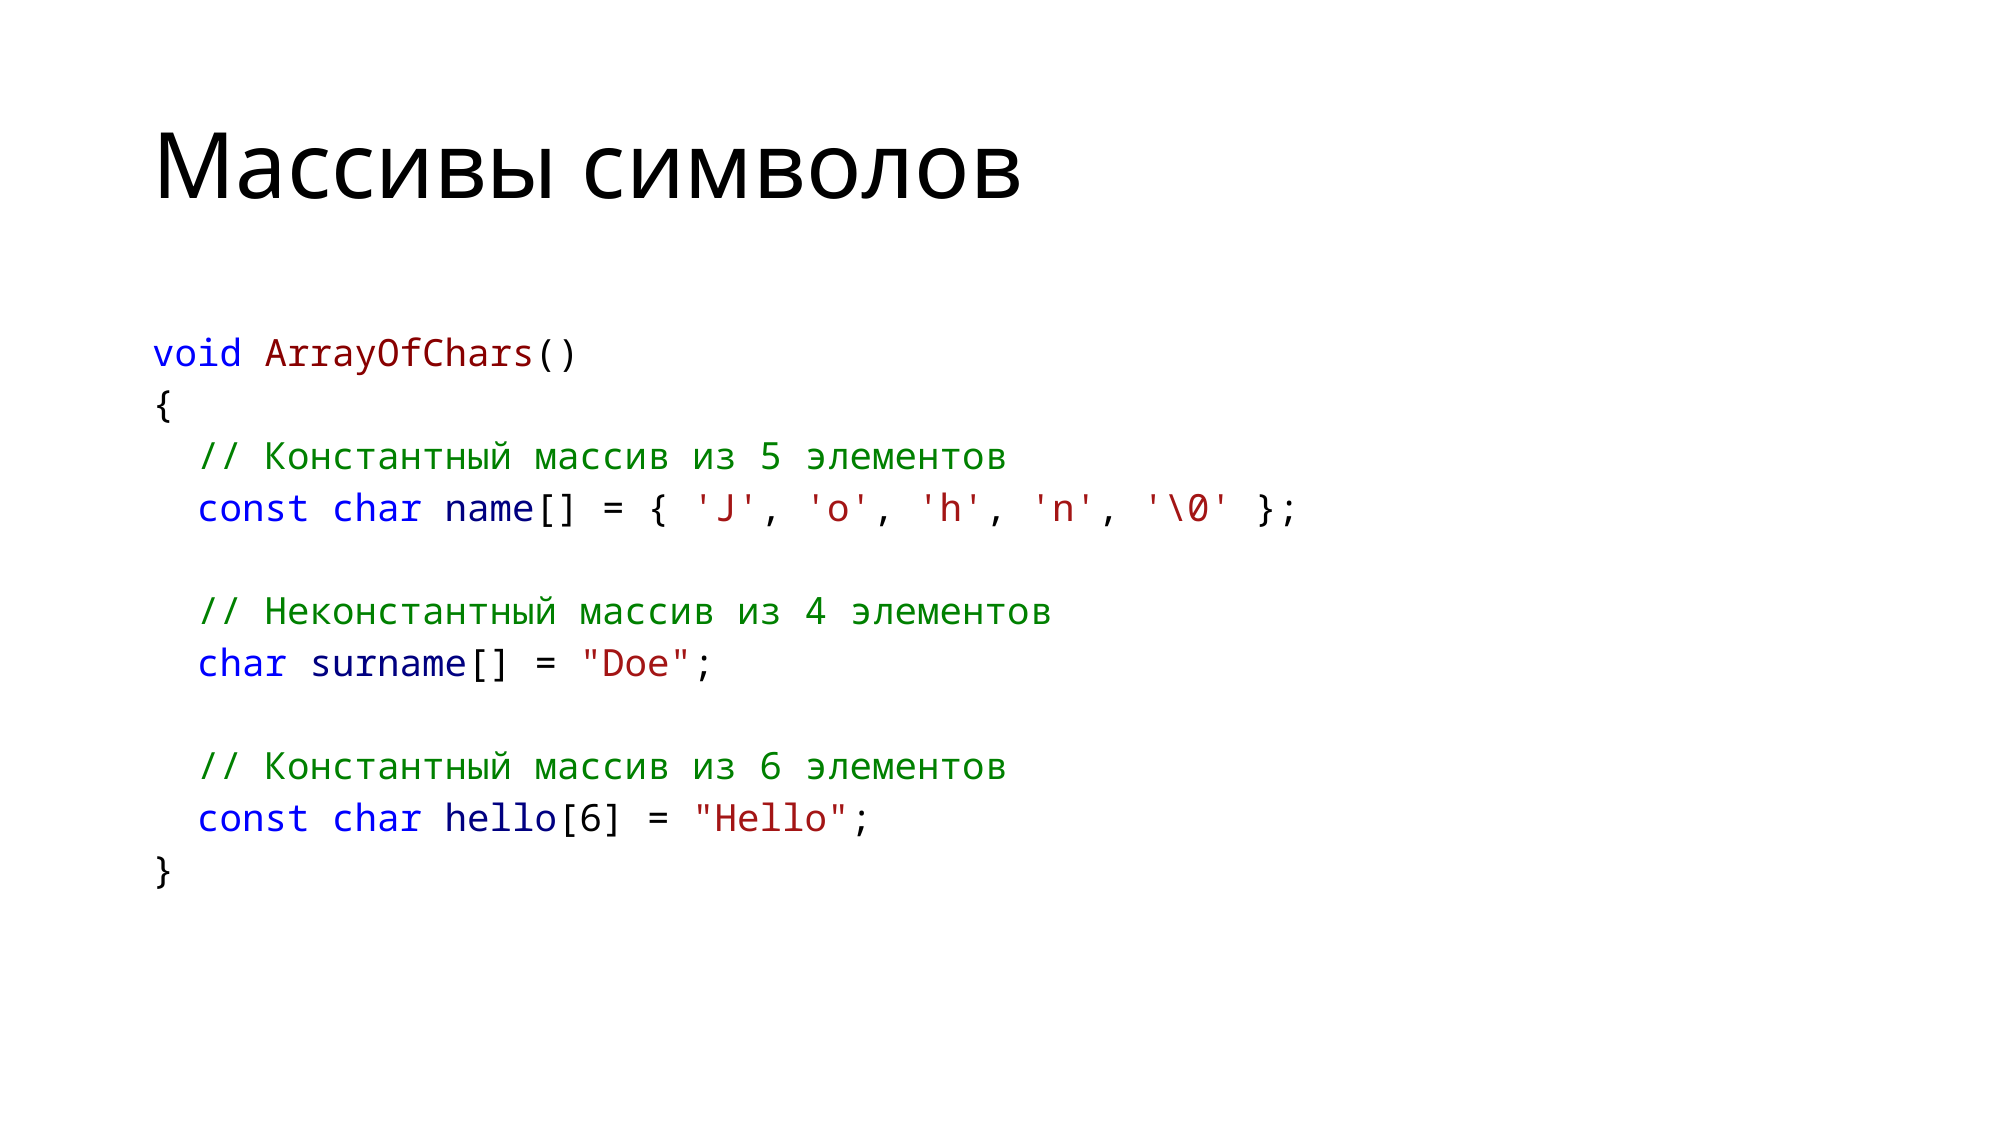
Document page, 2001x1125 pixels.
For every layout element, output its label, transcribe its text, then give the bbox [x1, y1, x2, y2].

text_box void ArrayOfChars() { // Константный массив из 5 элементов const char name[] = { 'J', 'o', 'h', 'n', '\0' }; // Неконстантный массив из 4 элементов char surname[] = "Doe"; // Константный массив из 6 элементов const char hello[6] = "Hello"; } [137, 314, 1697, 899]
title Массивы символов [137, 59, 1863, 278]
